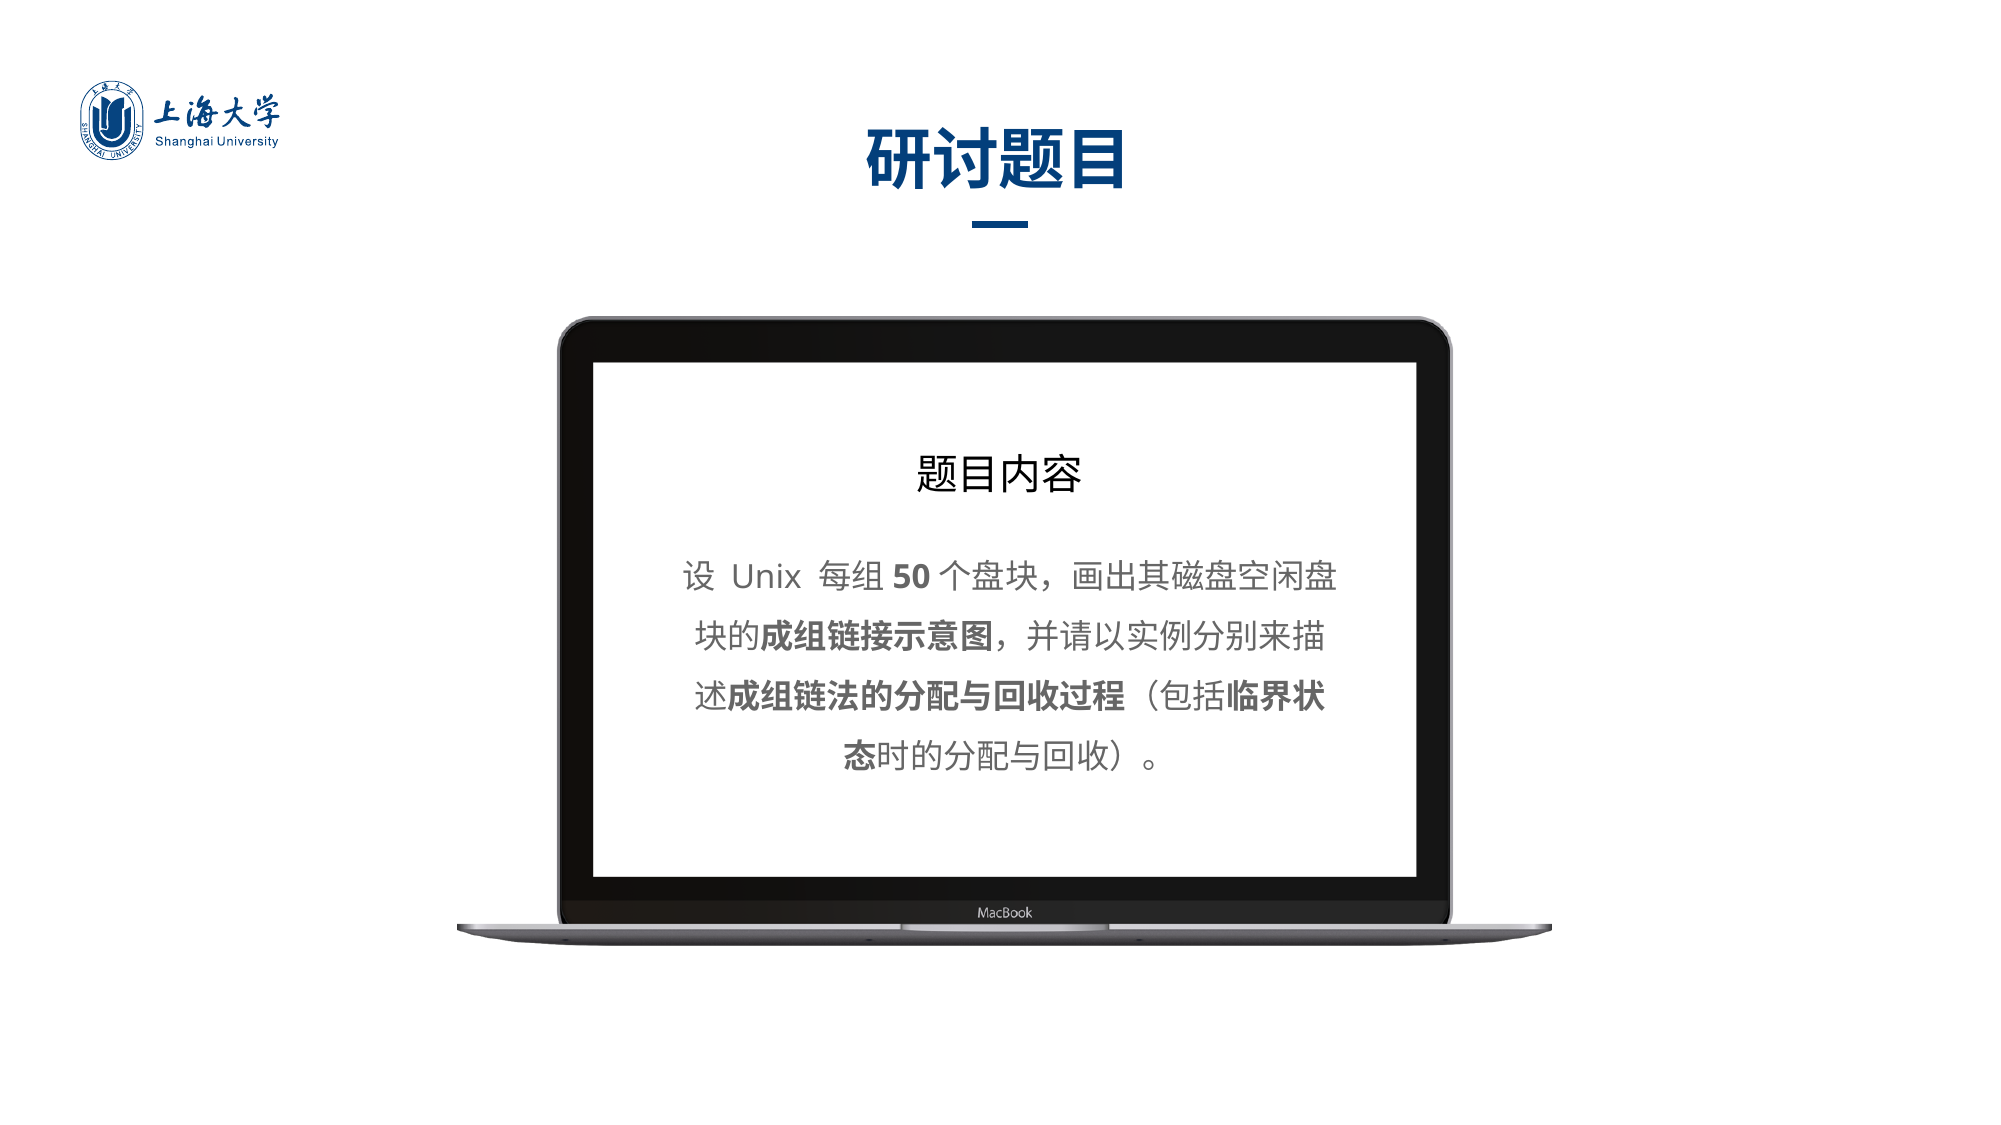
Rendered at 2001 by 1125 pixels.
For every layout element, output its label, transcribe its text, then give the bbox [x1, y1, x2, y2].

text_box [80, 80, 280, 161]
picture [457, 316, 1552, 960]
text_box 研讨题目 [850, 69, 1148, 205]
